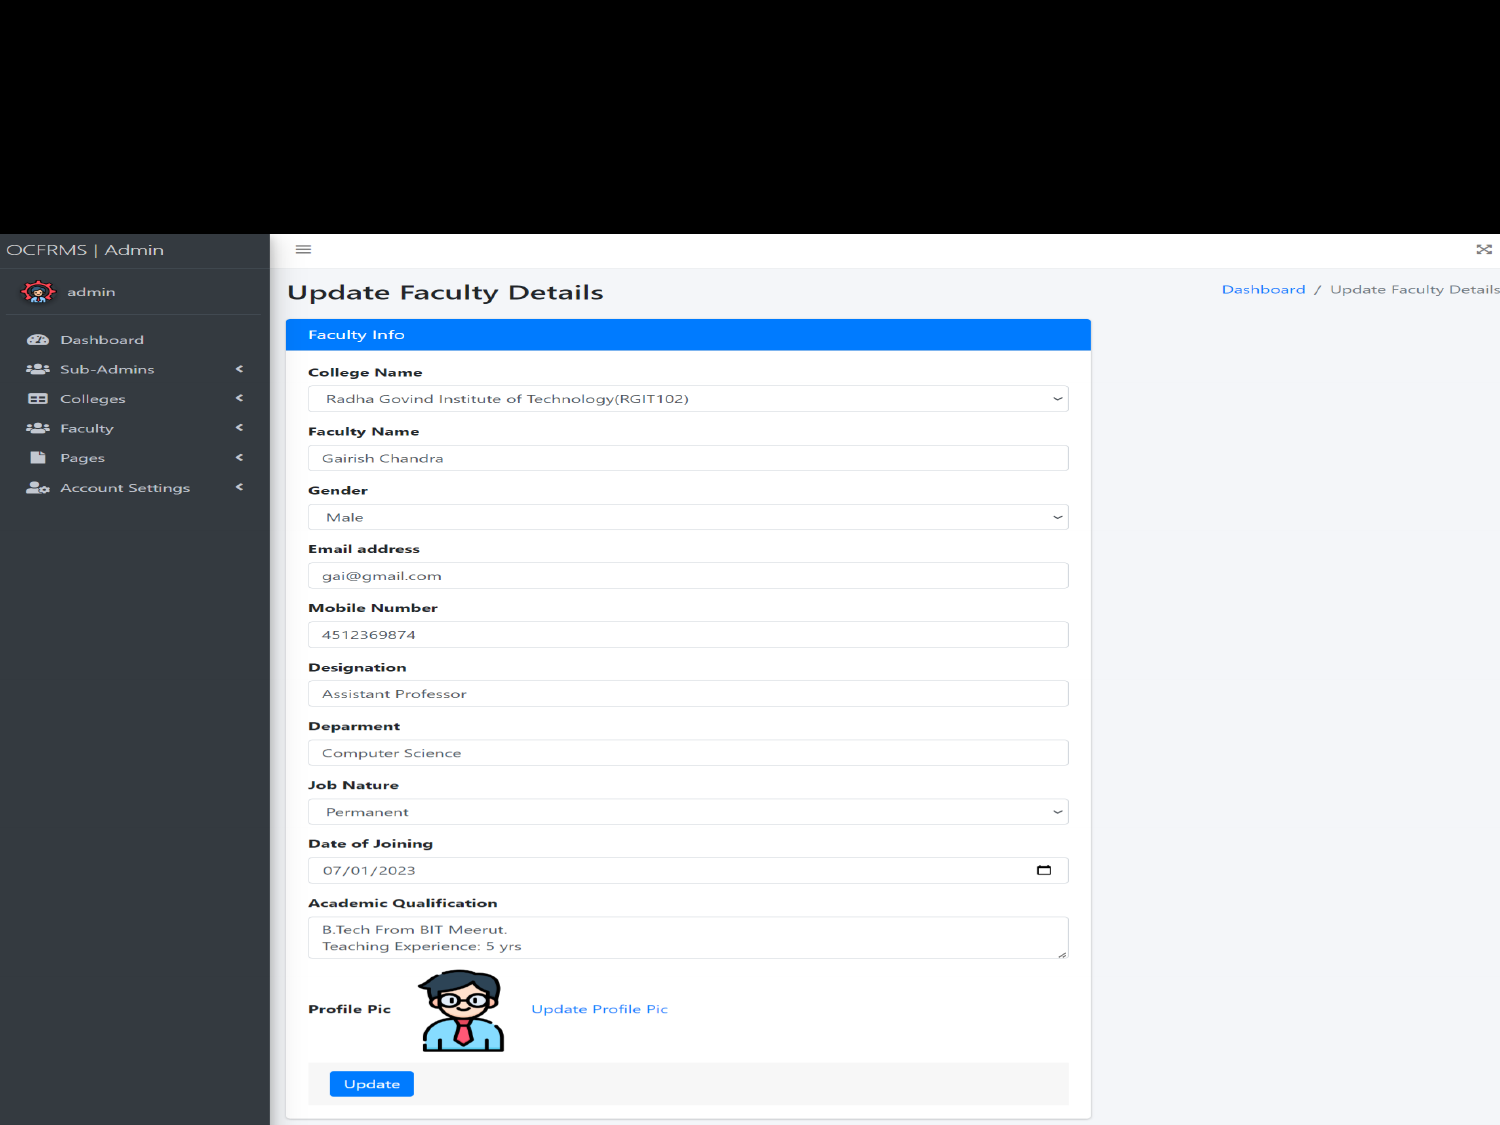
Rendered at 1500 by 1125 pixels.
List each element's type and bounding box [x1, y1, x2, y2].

picture [0, 234, 1500, 1125]
